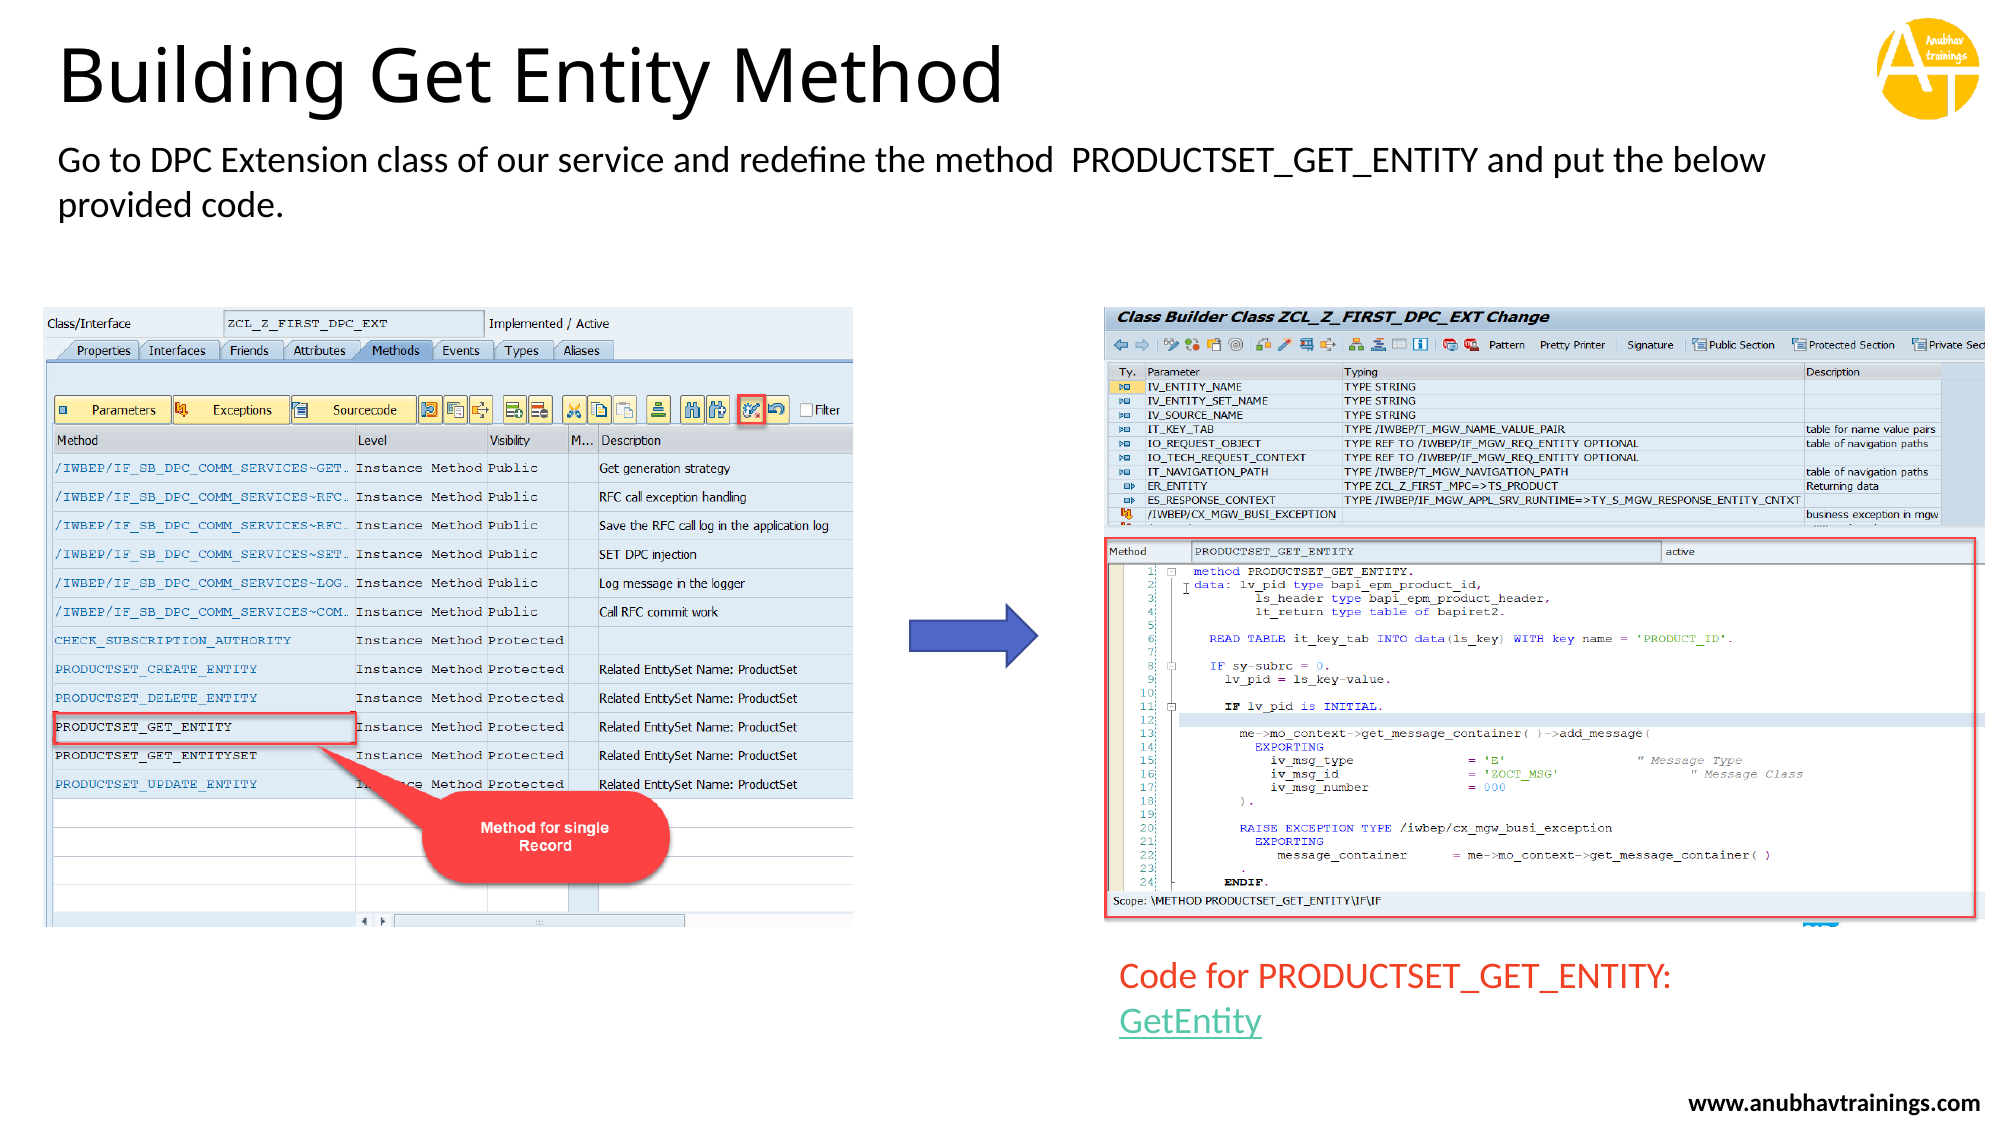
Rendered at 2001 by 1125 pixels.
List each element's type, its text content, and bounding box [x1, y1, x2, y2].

text_box Code for PRODUCTSET_GET_ENTITY: GetEntity [1104, 944, 1894, 1049]
picture [1104, 307, 1985, 927]
footer www.anubhavtrainings.com [1669, 1089, 2000, 1114]
picture [42, 307, 854, 927]
text_box [909, 602, 1039, 669]
picture [1866, 11, 1985, 128]
text_box Building Get Entity Method [42, 30, 1716, 128]
text_box Go to DPC Extension class of our service and redefine the method PRODUCTSET_GET_ENTITY and put the below provided code. [42, 127, 1874, 233]
